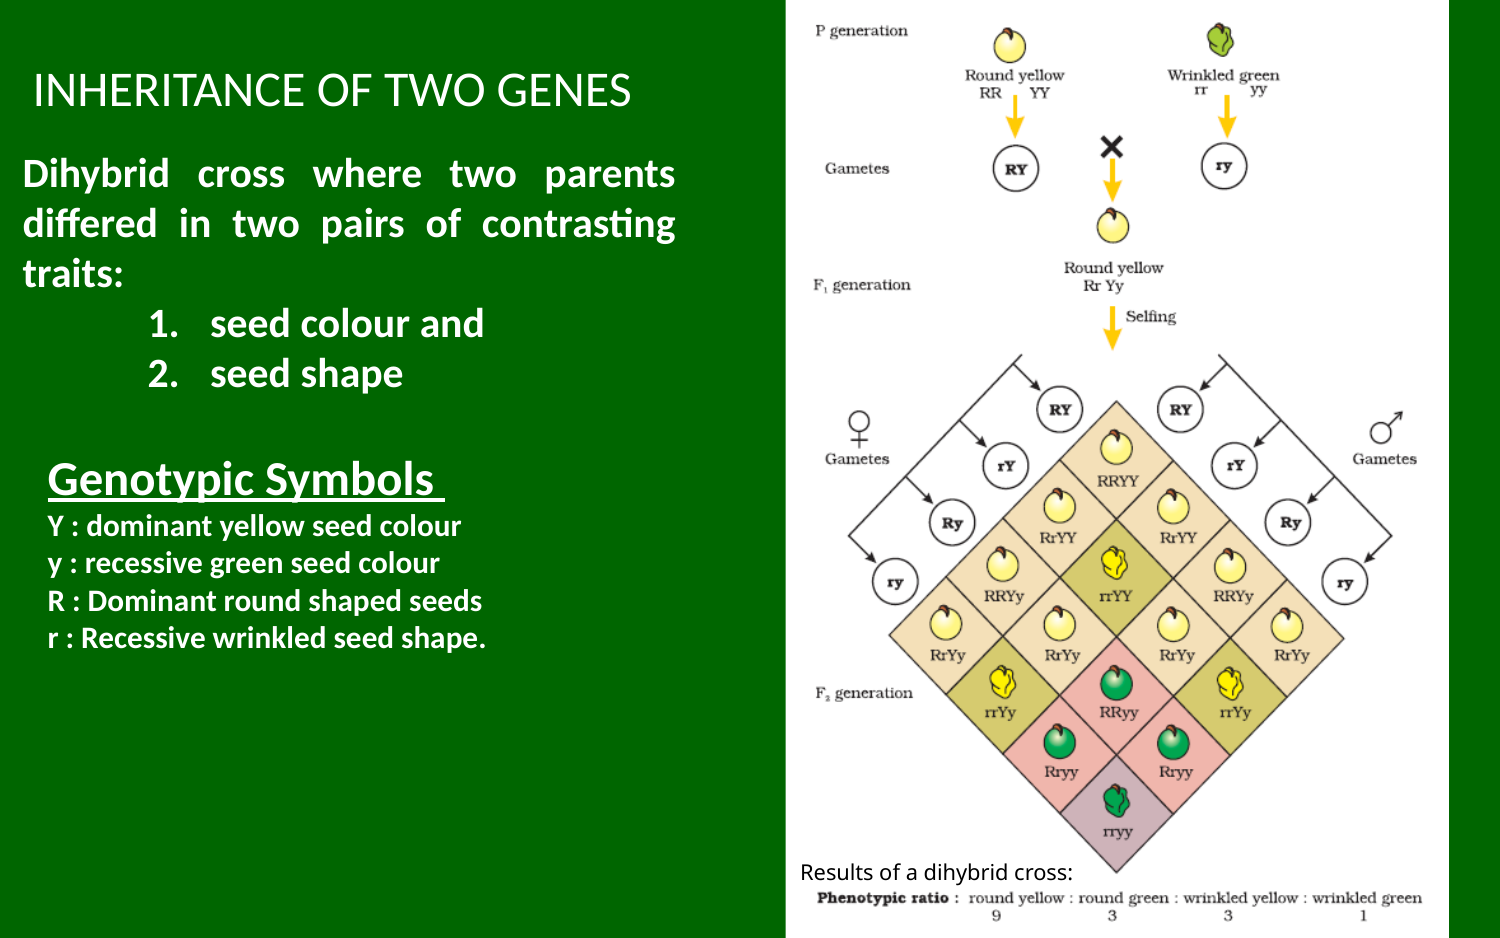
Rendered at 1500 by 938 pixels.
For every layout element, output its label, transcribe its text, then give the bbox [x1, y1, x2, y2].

text_box Genotypic Symbols Y : dominant yellow seed colour y : recessive green seed colour R : Dominant round shaped seeds r : Recessive wrinkled seed shape. [32, 439, 697, 663]
text_box Dihybrid cross where two parents differed in two pairs of contrasting traits: seed colour and seed shape [7, 138, 691, 403]
title INHERITANCE OF TWO GENES [17, 8, 682, 138]
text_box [785, 0, 1450, 938]
